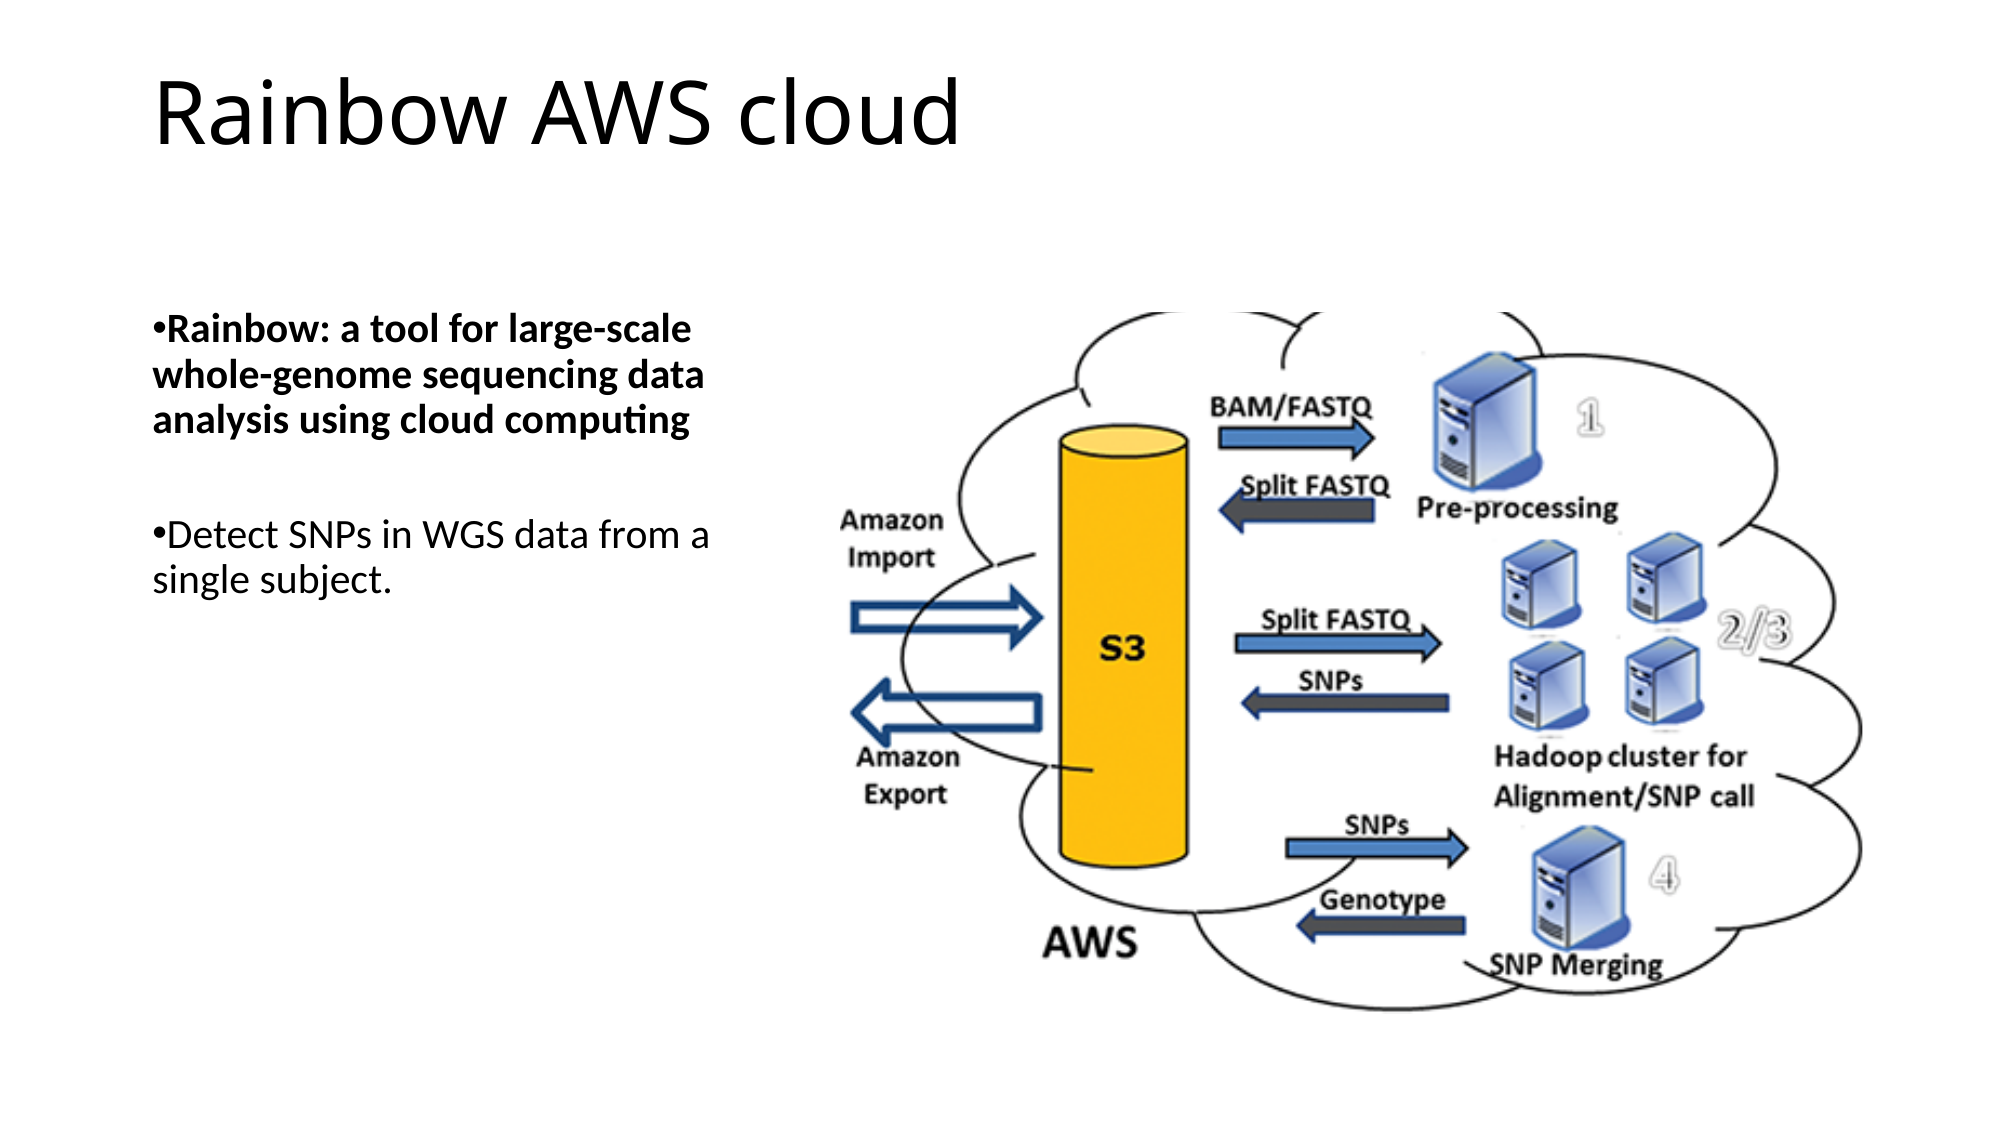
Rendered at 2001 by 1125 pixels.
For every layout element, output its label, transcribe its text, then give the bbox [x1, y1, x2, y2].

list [839, 312, 1863, 1014]
text_box Rainbow: a tool for large-scale whole-genome sequencing data analysis using cloud computing Detect SNPs in WGS data from a single subject. [137, 299, 761, 1014]
title Rainbow AWS cloud [137, 59, 1863, 278]
